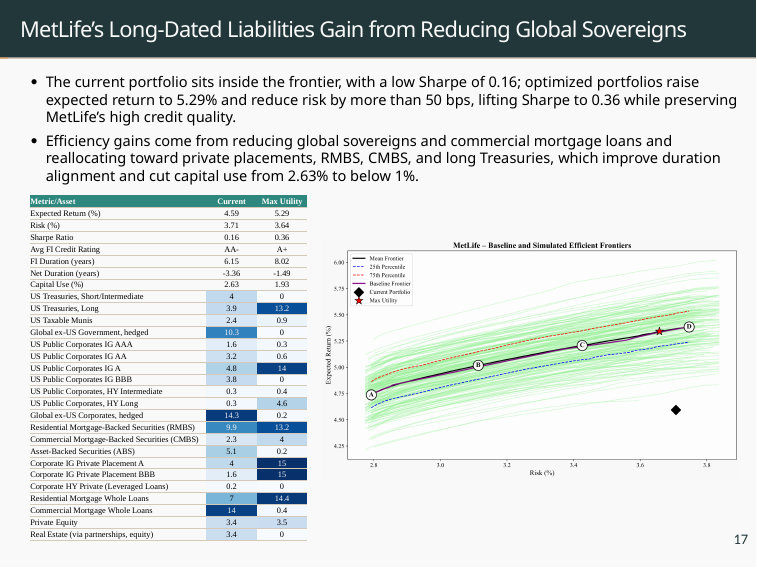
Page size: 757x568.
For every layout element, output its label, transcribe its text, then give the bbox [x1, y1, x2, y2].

picture [322, 239, 740, 481]
table_cell 8.02 [257, 256, 307, 267]
table_cell Residential Mortgage Whole Loans [30, 493, 206, 504]
table_cell 4 [206, 291, 257, 302]
table_cell 14 [206, 505, 257, 516]
table_cell Net Duration (years) [30, 268, 206, 279]
table_cell US Public Corporates IG A [30, 363, 206, 374]
table_cell Real Estate (via partnerships, equity) [30, 529, 206, 540]
table_cell 0 [257, 481, 307, 492]
table_cell Risk (%) [30, 220, 206, 231]
table_cell 0.2 [257, 446, 307, 457]
table_cell 13.2 [257, 422, 307, 433]
table_cell 15 [257, 458, 307, 468]
table_header Max Utility [257, 195, 307, 207]
title MetLife’s Long-Dated Liabilities Gain from Reducing Global Sovereigns [18, 67, 756, 111]
table_cell 15 [257, 469, 307, 480]
table_cell 0 [257, 291, 307, 302]
table_cell 0.3 [257, 339, 307, 350]
table_cell 0.4 [257, 386, 307, 397]
table_cell 0.9 [257, 315, 307, 326]
table_cell 0.3 [206, 386, 257, 397]
table_cell Residential Mortgage-Backed Securities (RMBS) [30, 422, 206, 433]
table_cell Asset-Backed Securities (ABS) [30, 446, 206, 457]
table_cell 3.2 [206, 351, 257, 362]
table_cell AA- [206, 244, 257, 255]
table_cell 4 [206, 458, 257, 468]
table_cell 9.9 [206, 422, 257, 433]
table_cell 0.5 [18, 59, 755, 66]
table_cell US Public Corporates IG BBB [30, 375, 206, 385]
table_cell Commercial Mortgage-Backed Securities (CMBS) [30, 434, 206, 445]
table_cell Corporate IG Private Placement A [30, 458, 206, 468]
table_cell 0 [257, 327, 307, 338]
title MetLife’s Long-Dated Liabilities Gain from Reducing Global Sovereigns [18, 14, 756, 57]
table_cell 4.8 [206, 363, 257, 374]
table_cell 0.3 [206, 398, 257, 409]
table_cell 3.5 [257, 517, 307, 528]
table_cell 7 [206, 493, 257, 504]
table_cell 0.6 [257, 351, 307, 362]
table_cell US Public Corporates IG AA [30, 351, 206, 362]
table_cell 3.8 [206, 375, 257, 385]
table_cell FI Duration (years) [30, 256, 206, 267]
table_cell 0.2 [206, 481, 257, 492]
table_cell 4.59 [206, 208, 257, 219]
text_box 17 [731, 526, 754, 547]
table_cell Global ex-US Corporates, hedged [30, 410, 206, 421]
table_cell 3.4 [206, 517, 257, 528]
table_cell 3.9 [206, 303, 257, 314]
table_cell US Treasuries, Long [30, 303, 206, 314]
table_cell -3.36 [206, 268, 257, 279]
table_cell 14.4 [257, 493, 307, 504]
table_cell 3.4 [206, 529, 257, 540]
table_cell 0 [257, 529, 307, 540]
table_cell Avg FI Credit Rating [30, 244, 206, 255]
table_cell Commercial Mortgage Whole Loans [30, 505, 206, 516]
table_cell 14.3 [206, 410, 257, 421]
table_cell 1.6 [206, 469, 257, 480]
table_cell 0.2 [257, 410, 307, 421]
table_cell Corporate HY Private (Leveraged Loans) [30, 481, 206, 492]
table_cell 5.29 [257, 208, 307, 219]
table_cell 14 [257, 363, 307, 374]
table_cell 2.4 [206, 315, 257, 326]
table_cell US Treasuries, Short/Intermediate [30, 291, 206, 302]
table_cell -1.49 [257, 268, 307, 279]
table_cell 1.93 [257, 280, 307, 290]
table_cell 4.6 [257, 398, 307, 409]
table_cell 0.16 [206, 232, 257, 243]
table_cell Capital Use (%) [30, 280, 206, 290]
table_header Metric/Asset [30, 195, 206, 207]
table_cell 2.63 [206, 280, 257, 290]
table_header Current [206, 195, 257, 207]
table_cell 3.71 [206, 220, 257, 231]
table_cell 2.3 [206, 434, 257, 445]
table_cell Expected Return (%) [30, 208, 206, 219]
table_cell US Public Corporates IG AAA [30, 339, 206, 350]
table_cell Sharpe Ratio [30, 232, 206, 243]
table_cell Global ex-US Government, hedged [30, 327, 206, 338]
table_cell 5.1 [206, 446, 257, 457]
table_cell 1.6 [206, 339, 257, 350]
table_cell 0.4 [257, 505, 307, 516]
table_cell 6.15 [206, 256, 257, 267]
table_cell Corporate IG Private Placement BBB [30, 469, 206, 480]
table_cell US Public Corporates, HY Intermediate [30, 386, 206, 397]
table_cell A+ [257, 244, 307, 255]
table_cell Private Equity [30, 517, 206, 528]
table_cell 10.3 [206, 327, 257, 338]
table_cell 3.64 [257, 220, 307, 231]
table_cell US Taxable Munis [30, 315, 206, 326]
text_box The current portfolio sits inside the frontier, with a low Sharpe of 0.16; optimized portfolios raise expected return to 5.29% and reduce risk by more than 50 bps, lifting Sharpe to 0.36 while preserving MetLife’s high credit quality. Efficiency gains come from reducing global sovereigns and commercial mortgage loans and reallocating toward private placements, RMBS, CMBS, and long Treasuries, which improve duration alignment and cut capital use from 2.63% to below 1%. [15, 71, 741, 185]
table_cell US Public Corporates, HY Long [30, 398, 206, 409]
table_cell 13.2 [257, 303, 307, 314]
table_cell 0 [257, 375, 307, 385]
table_cell 0.36 [257, 232, 307, 243]
table_cell 4 [257, 434, 307, 445]
